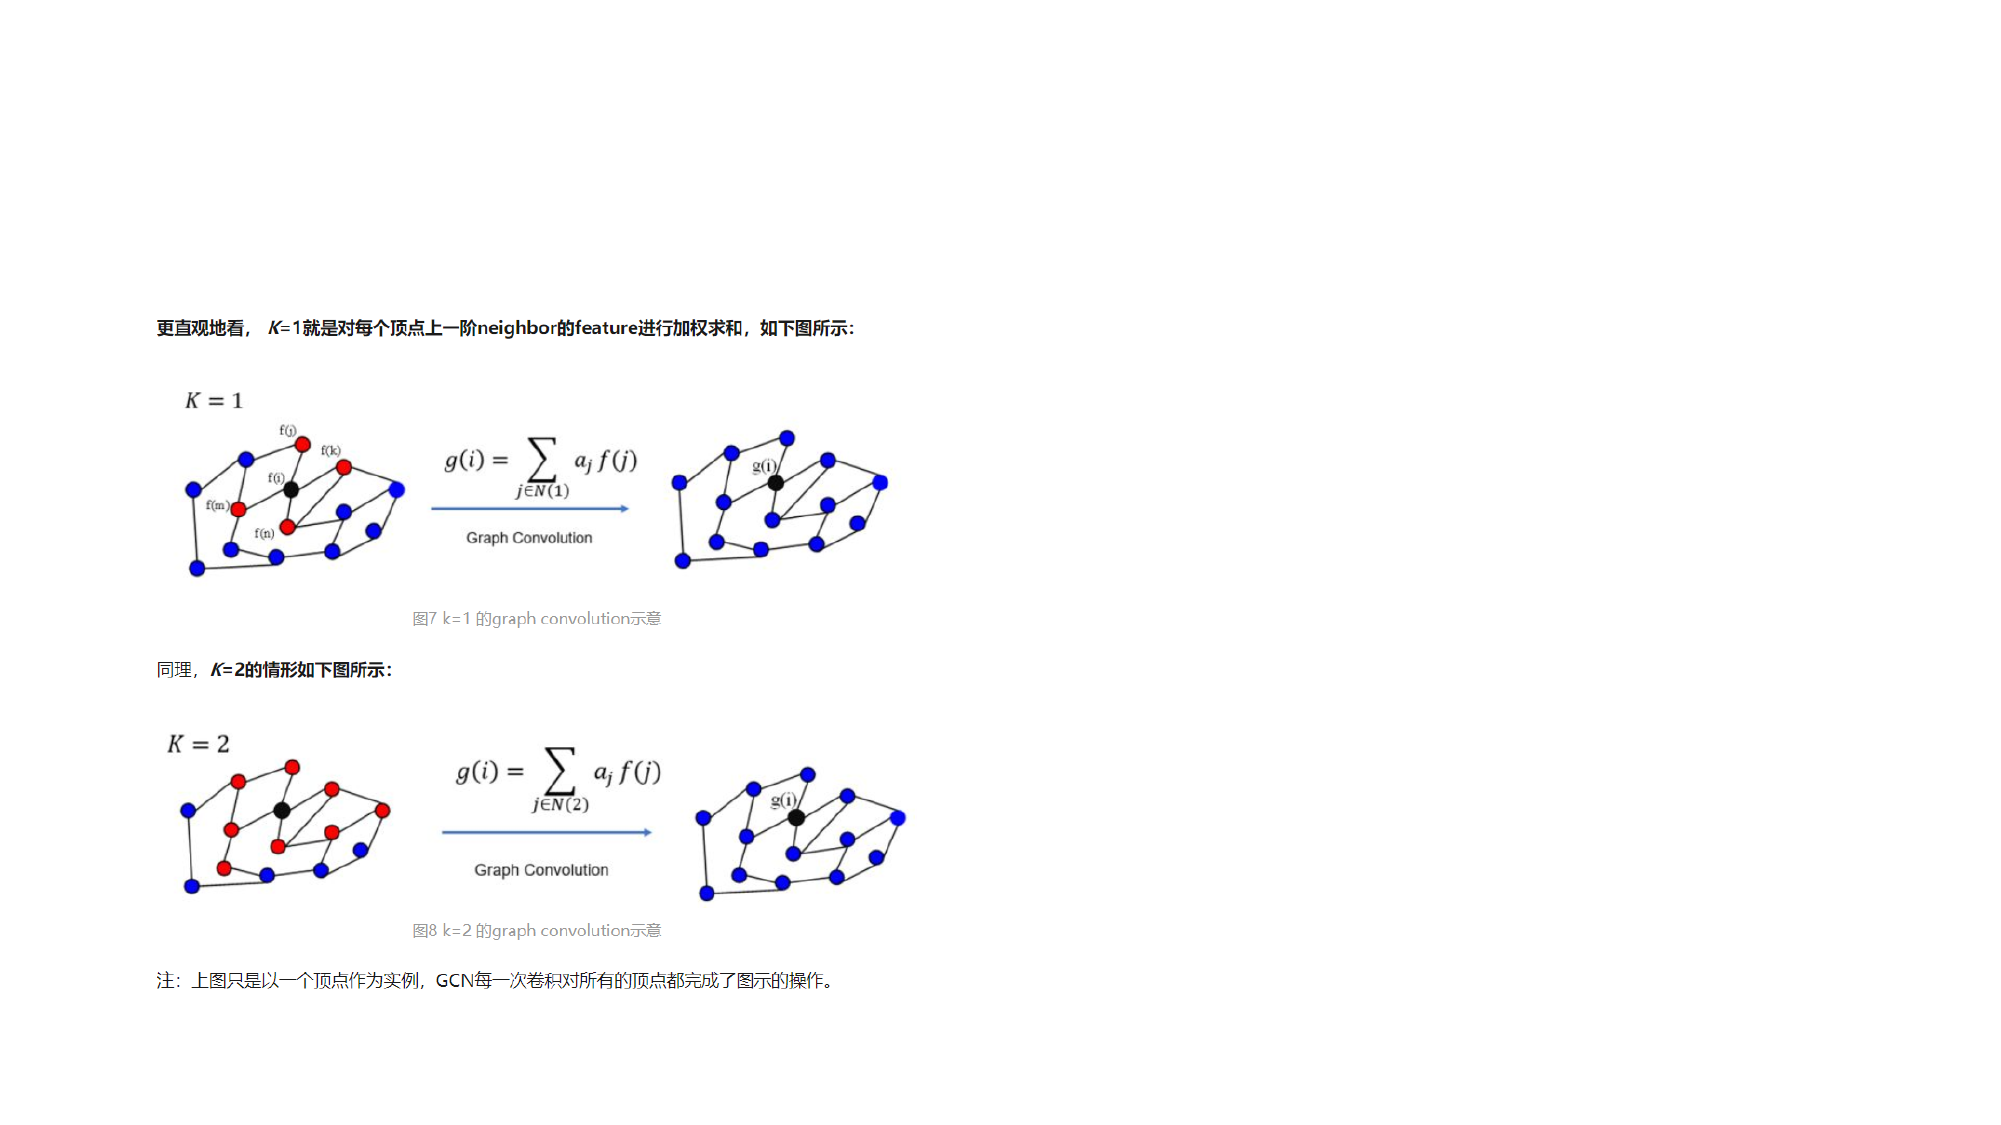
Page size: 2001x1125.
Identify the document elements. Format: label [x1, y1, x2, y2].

list [137, 300, 928, 1015]
